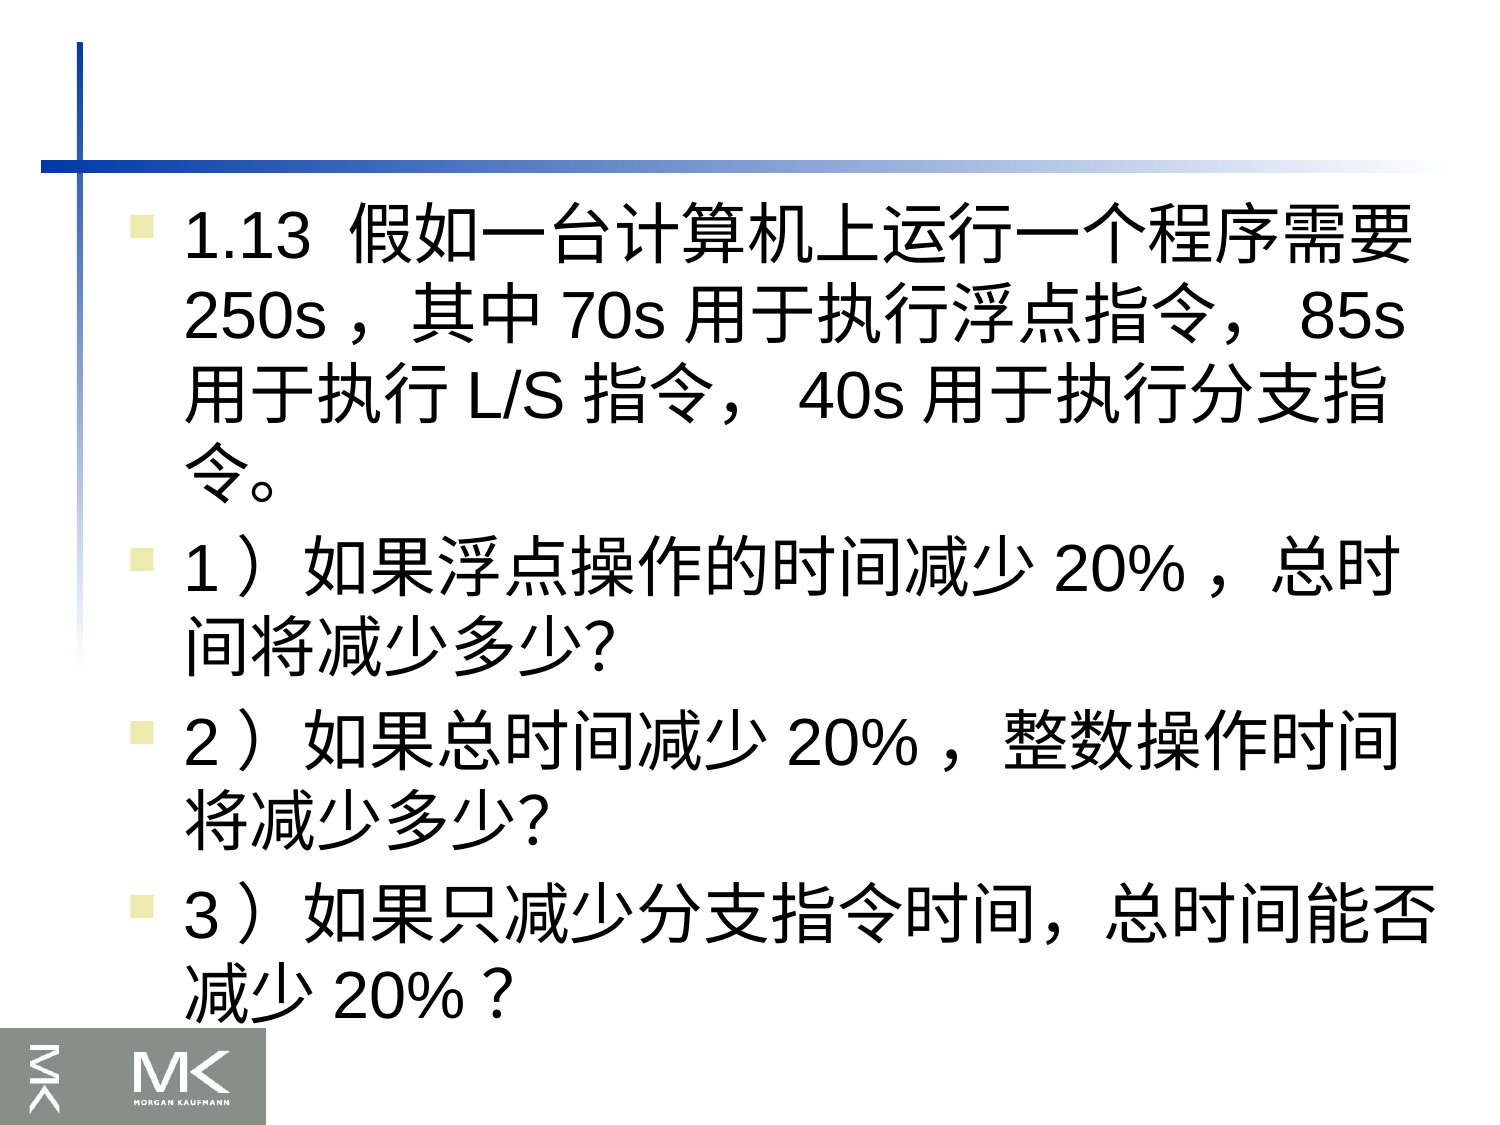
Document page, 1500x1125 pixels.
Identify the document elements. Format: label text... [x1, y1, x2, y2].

list 1.13 假如一台计算机上运行一个程序需要250s，其中70s用于执行浮点指令，85s用于执行L/S指令，40s用于执行分支指令。 1）如果浮点操作的时间减少20%，总时间将减少多少？ 2）如果总时间减少20%，整数操作时间将减少多少？ 3）如果只减少分支指令时间，总时间能否减少20%？ [111, 184, 1470, 1024]
picture [0, 1028, 266, 1125]
